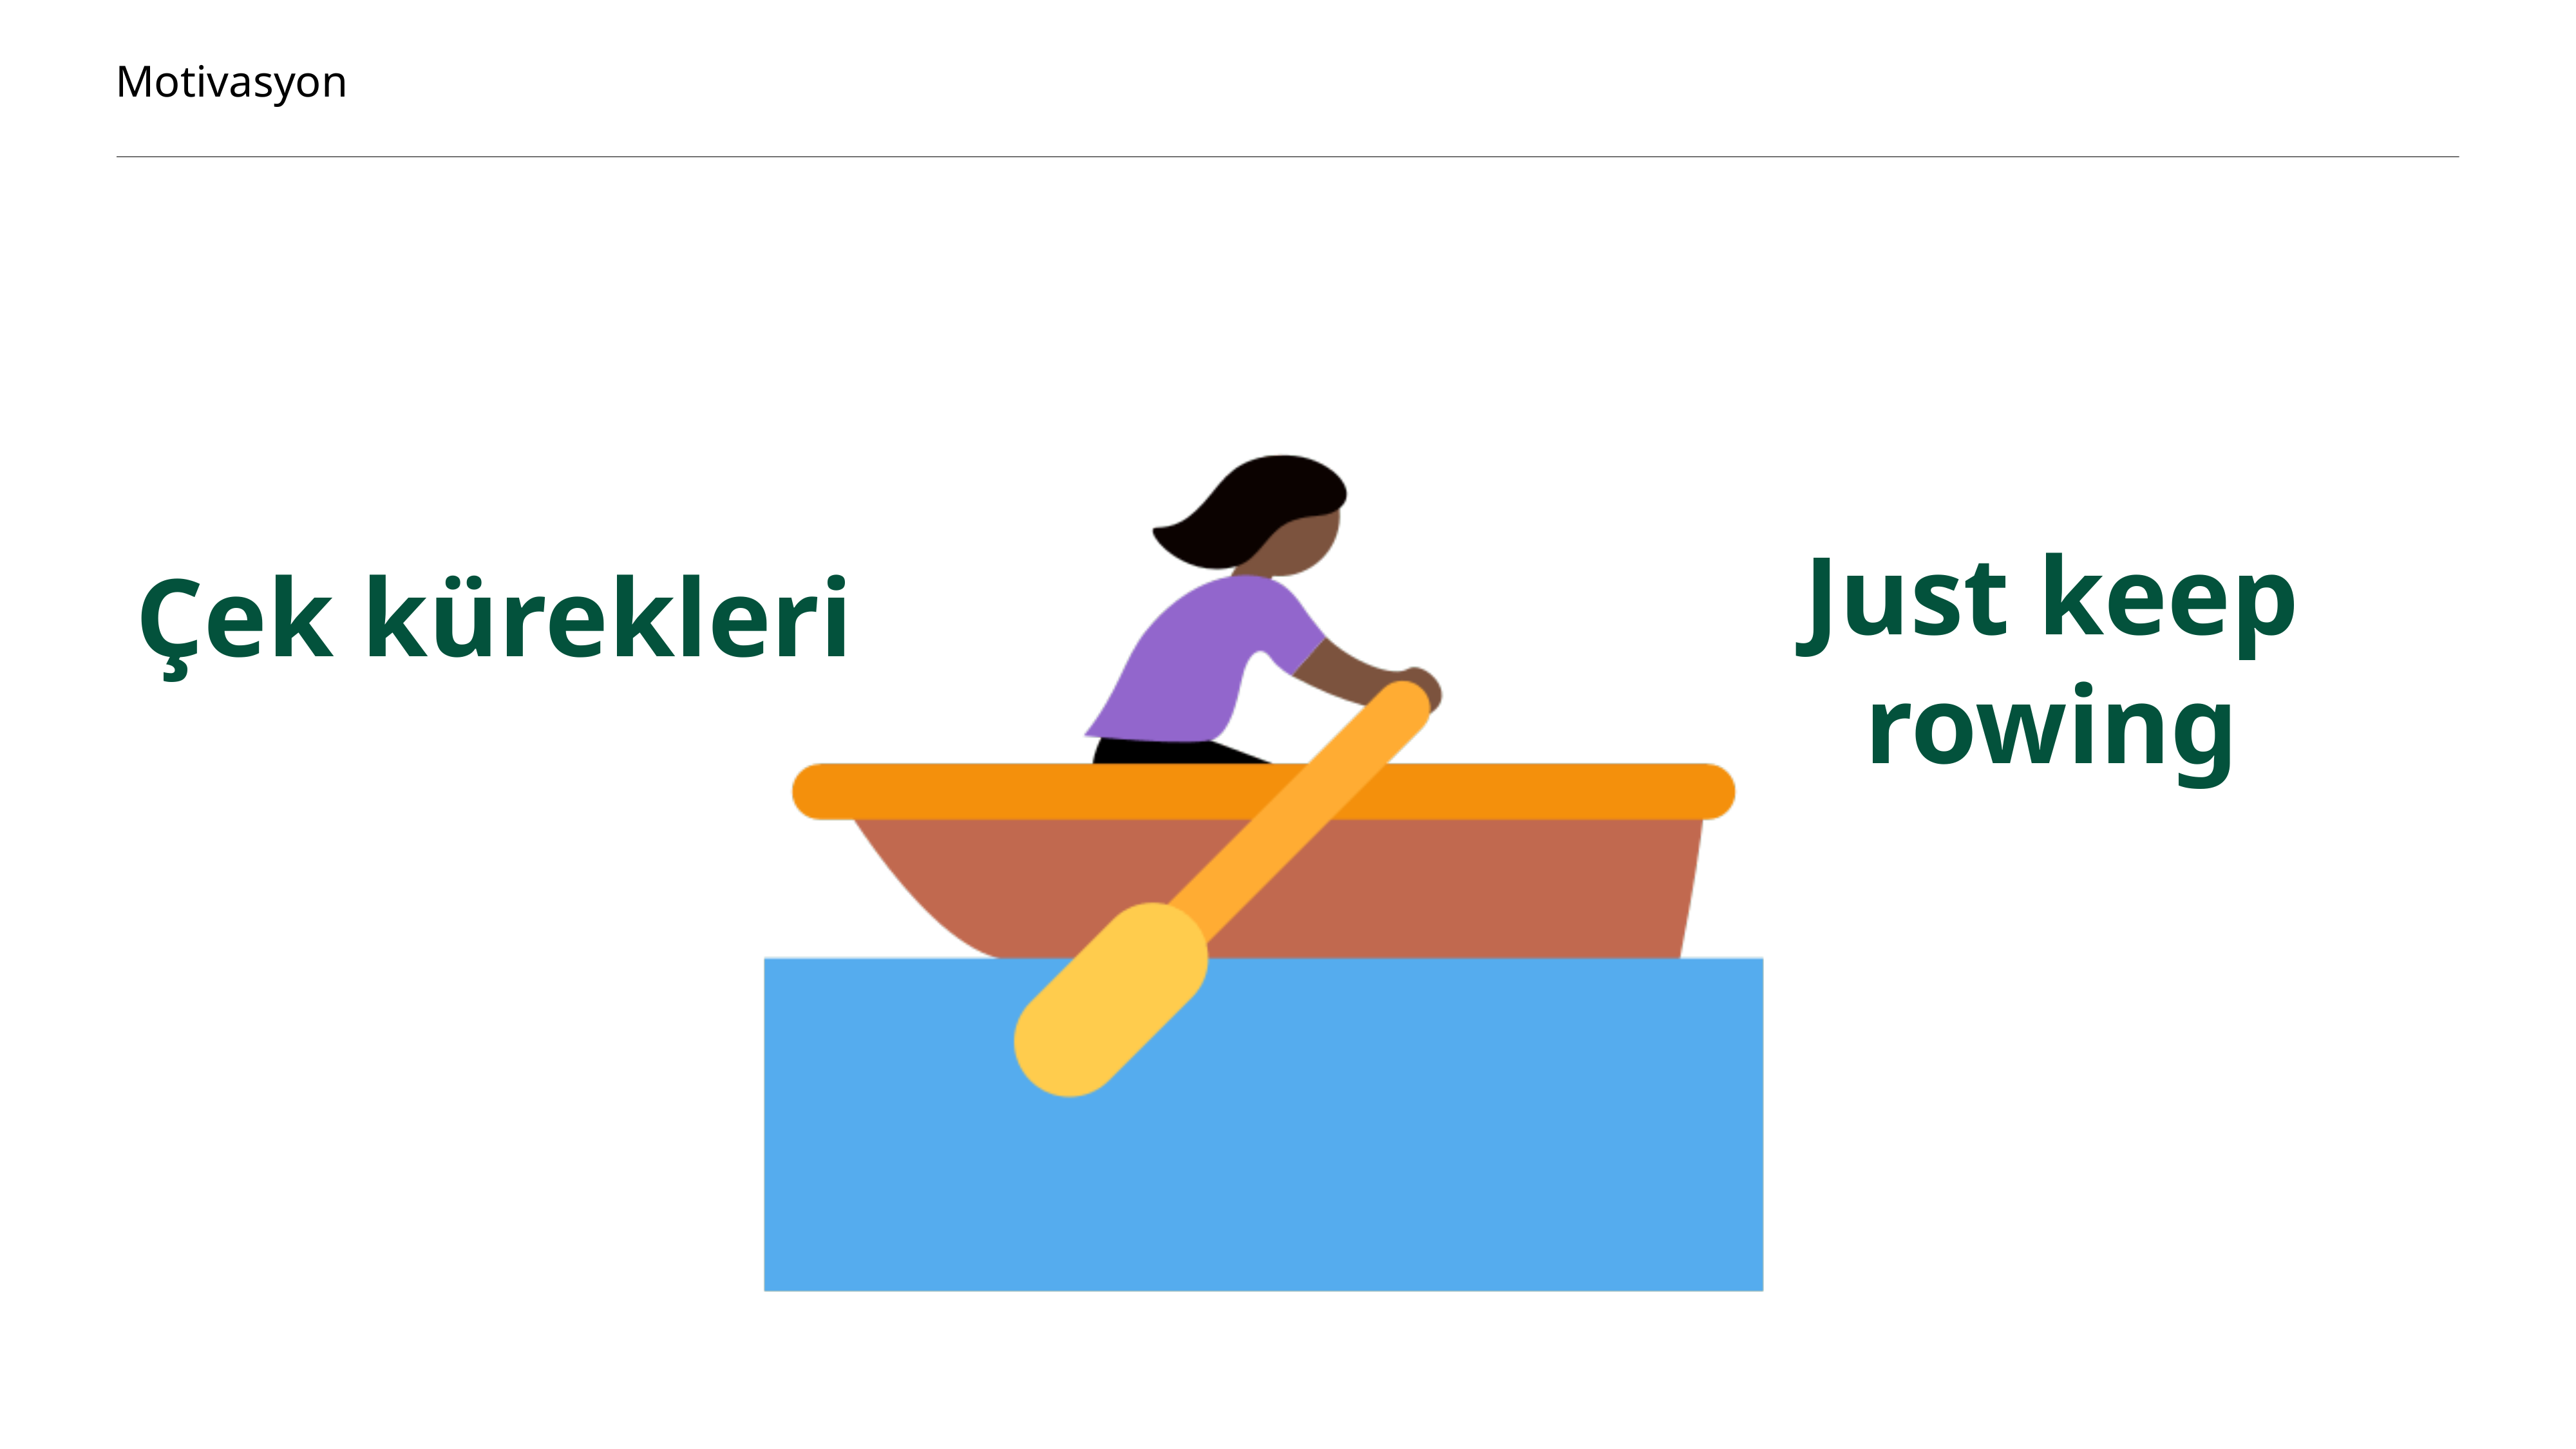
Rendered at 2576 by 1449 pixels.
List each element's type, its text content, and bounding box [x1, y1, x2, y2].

picture [749, 277, 1781, 1308]
text_box Çek kürekleri [67, 544, 749, 683]
list Motivasyon [111, 17, 1771, 142]
text_box Just keep rowing [1781, 522, 2509, 790]
